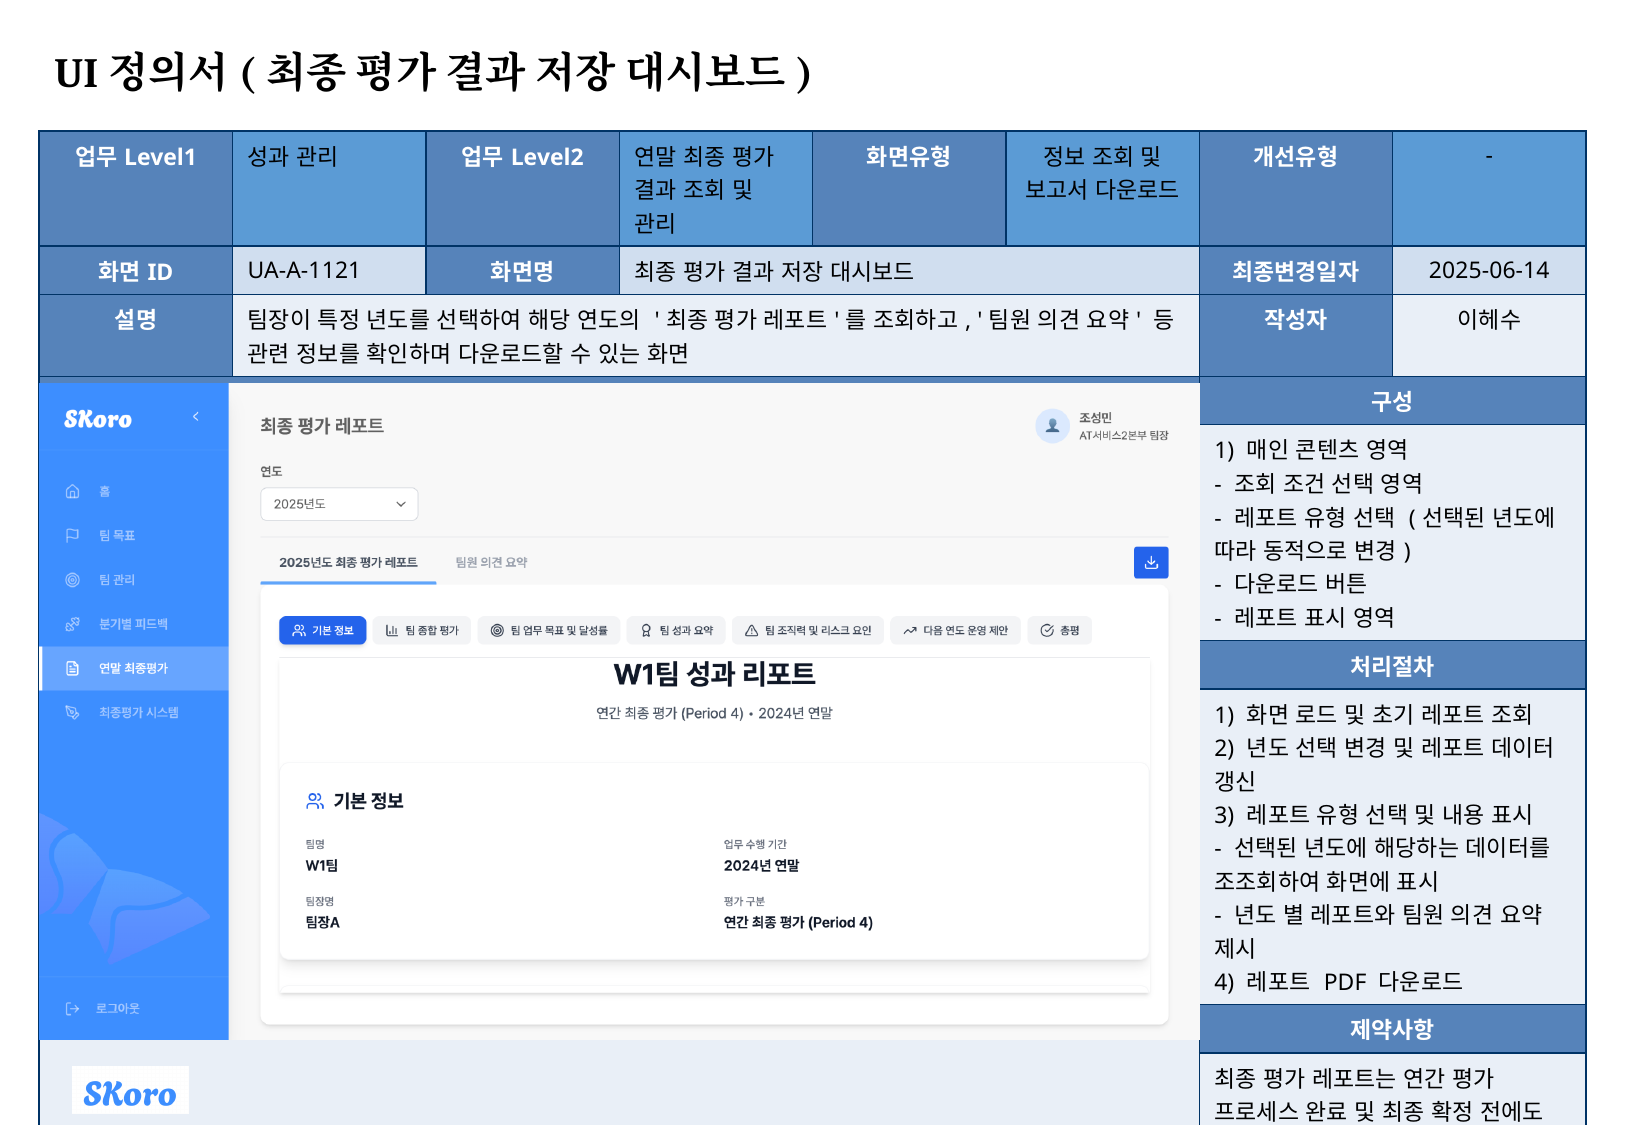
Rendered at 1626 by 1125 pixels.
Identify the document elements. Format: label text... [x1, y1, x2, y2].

table_cell 구성 [1200, 377, 1585, 424]
table_header 개선유형 [1200, 132, 1392, 245]
table_cell 화면명 [427, 247, 619, 294]
table_header 업무Level2 [427, 132, 619, 245]
table_cell 처리절차 [1204, 641, 1585, 688]
table_header 정보 조회 및 보고서 다운로드 [1007, 132, 1199, 245]
picture [71, 1065, 189, 1115]
table_header 화면유형 [813, 132, 1005, 245]
table_header 업무Level1 [40, 132, 232, 245]
table_cell 제약사항 [1200, 1005, 1585, 1052]
table_cell [40, 1048, 1199, 1125]
picture [39, 382, 1200, 1040]
table_cell 1) 매인 콘텐츠 영역 - 조회 조건 선택 영역 - 레포트 유형 선택 (선택된 년도에 따라 동적으로 변경) - 다운로드 버튼 - 레포트 표시 영역 [1204, 425, 1585, 640]
table_header - [1393, 132, 1585, 245]
table_header 성과 관리 [233, 132, 425, 245]
table_cell 화면 레이아웃 [40, 377, 1199, 382]
table_cell 1) 화면 로드 및 초기 레포트 조회 2) 년도 선택 변경 및 레포트 데이터 갱신 3) 레포트 유형 선택 및 내용 표시 - 선택된 년도에 해당하는 데이터를 조조회하여 화면에 표시 - 년도 별 레포트와 팀원 의견 요약 제시 4) 레포트 PDF 다운로드 [1204, 690, 1585, 1004]
title UI정의서(최종 평가 결과 저장 대시보드) [39, 35, 1587, 113]
table_cell 2025-06-14 [1393, 247, 1585, 294]
table_cell 최종 평가 결과 저장 대시보드 [620, 247, 1199, 294]
table_cell 설명 [40, 295, 232, 376]
table_cell 최종변경일자 [1200, 247, 1392, 294]
table_cell 화면ID [40, 247, 232, 294]
table_cell 이헤수 [1393, 295, 1585, 376]
table_cell 작성자 [1200, 295, 1392, 376]
table_cell 최종 평가 레포트는 연간 평가 프로세스 완료 및 최종 확정 전에도 조회 가능 [1200, 1054, 1585, 1125]
table_cell UA-A-1121 [233, 247, 425, 294]
table_header 연말 최종 평가 결과 조회 및 관리 [620, 132, 812, 245]
table_cell 팀장이 특정 년도를 선택하여 해당 연도의 '최종 평가 레포트'를 조회하고, '팀원 의견 요약' 등 관련 정보를 확인하며 다운로드할 수 있는 화면 [233, 295, 1199, 376]
